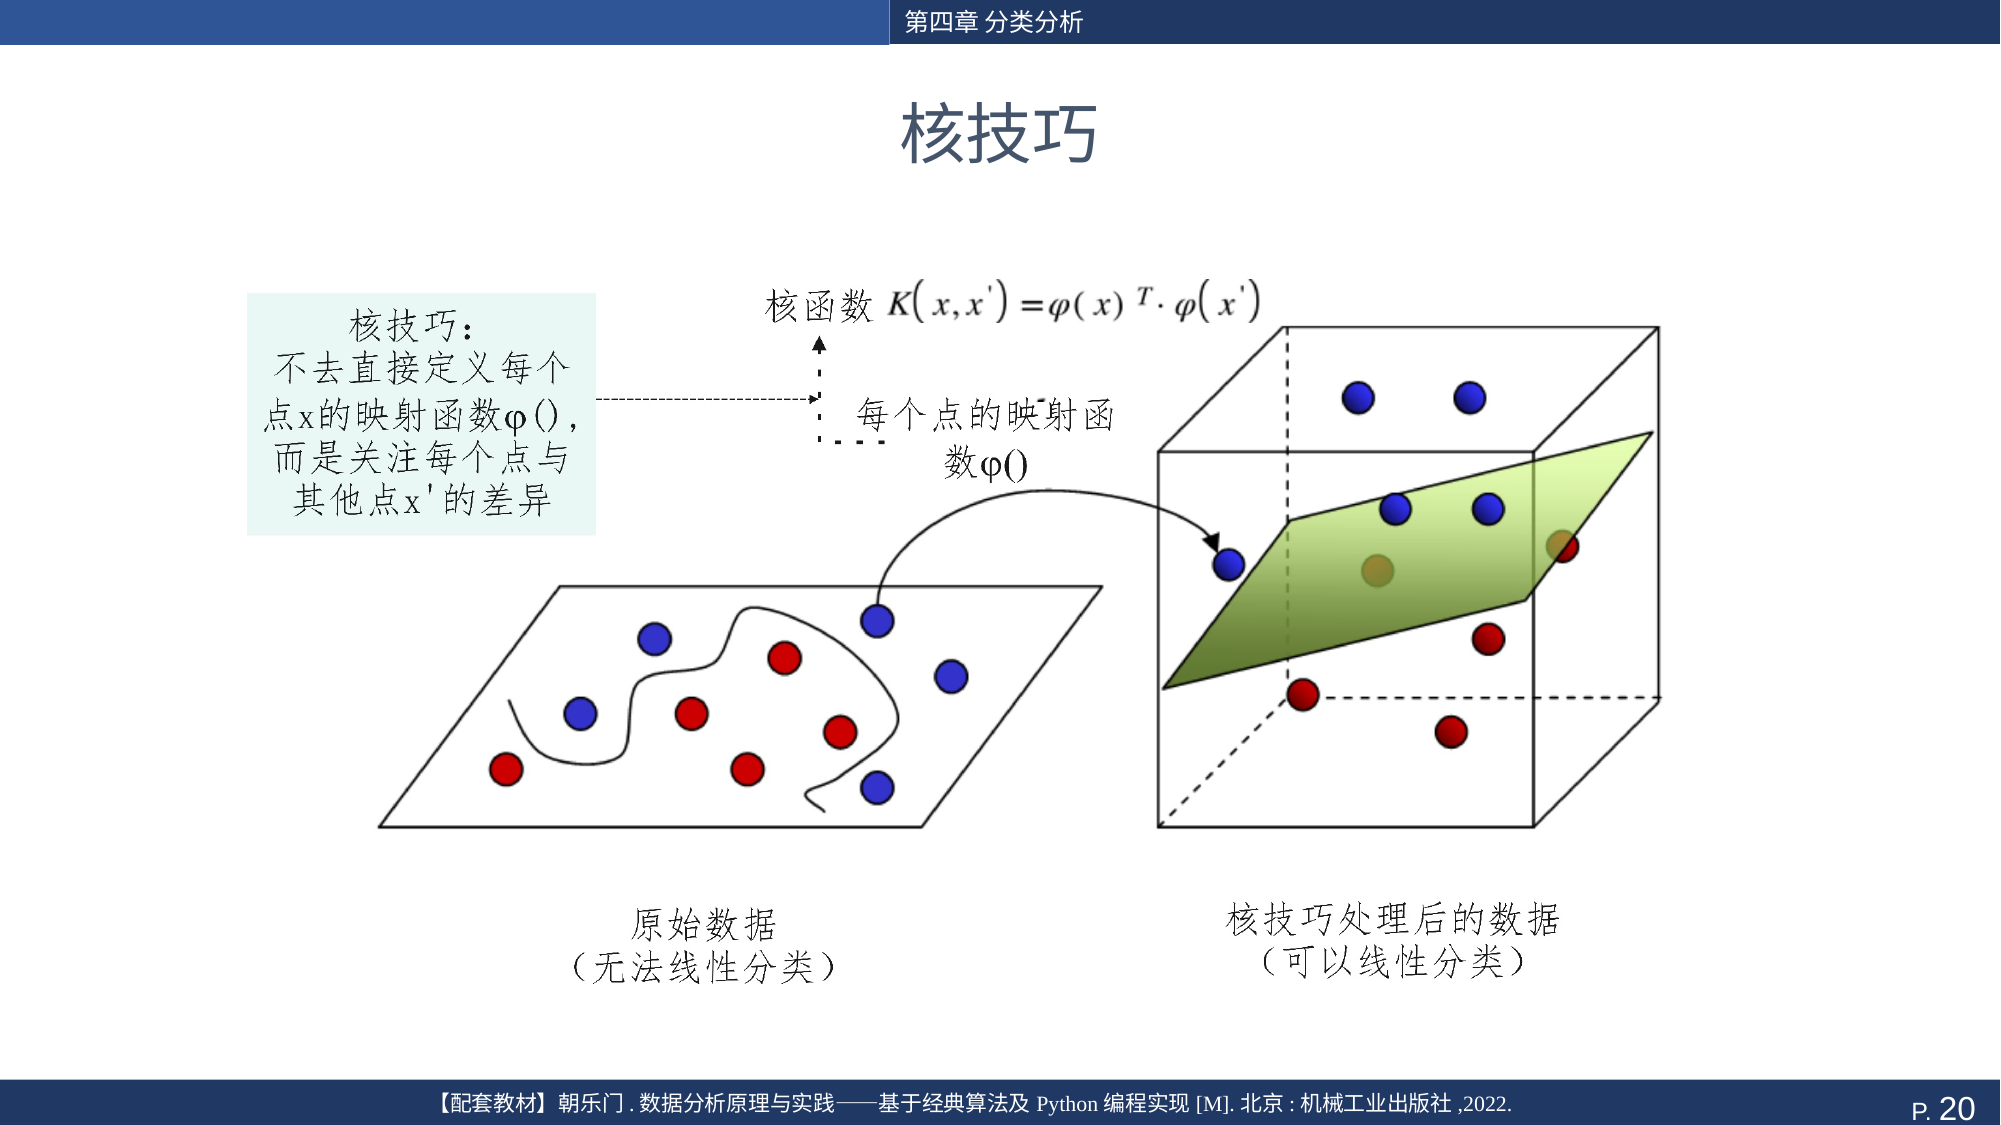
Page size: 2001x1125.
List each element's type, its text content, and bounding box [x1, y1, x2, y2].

title 核技巧 [64, 64, 1934, 200]
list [247, 230, 1709, 1034]
